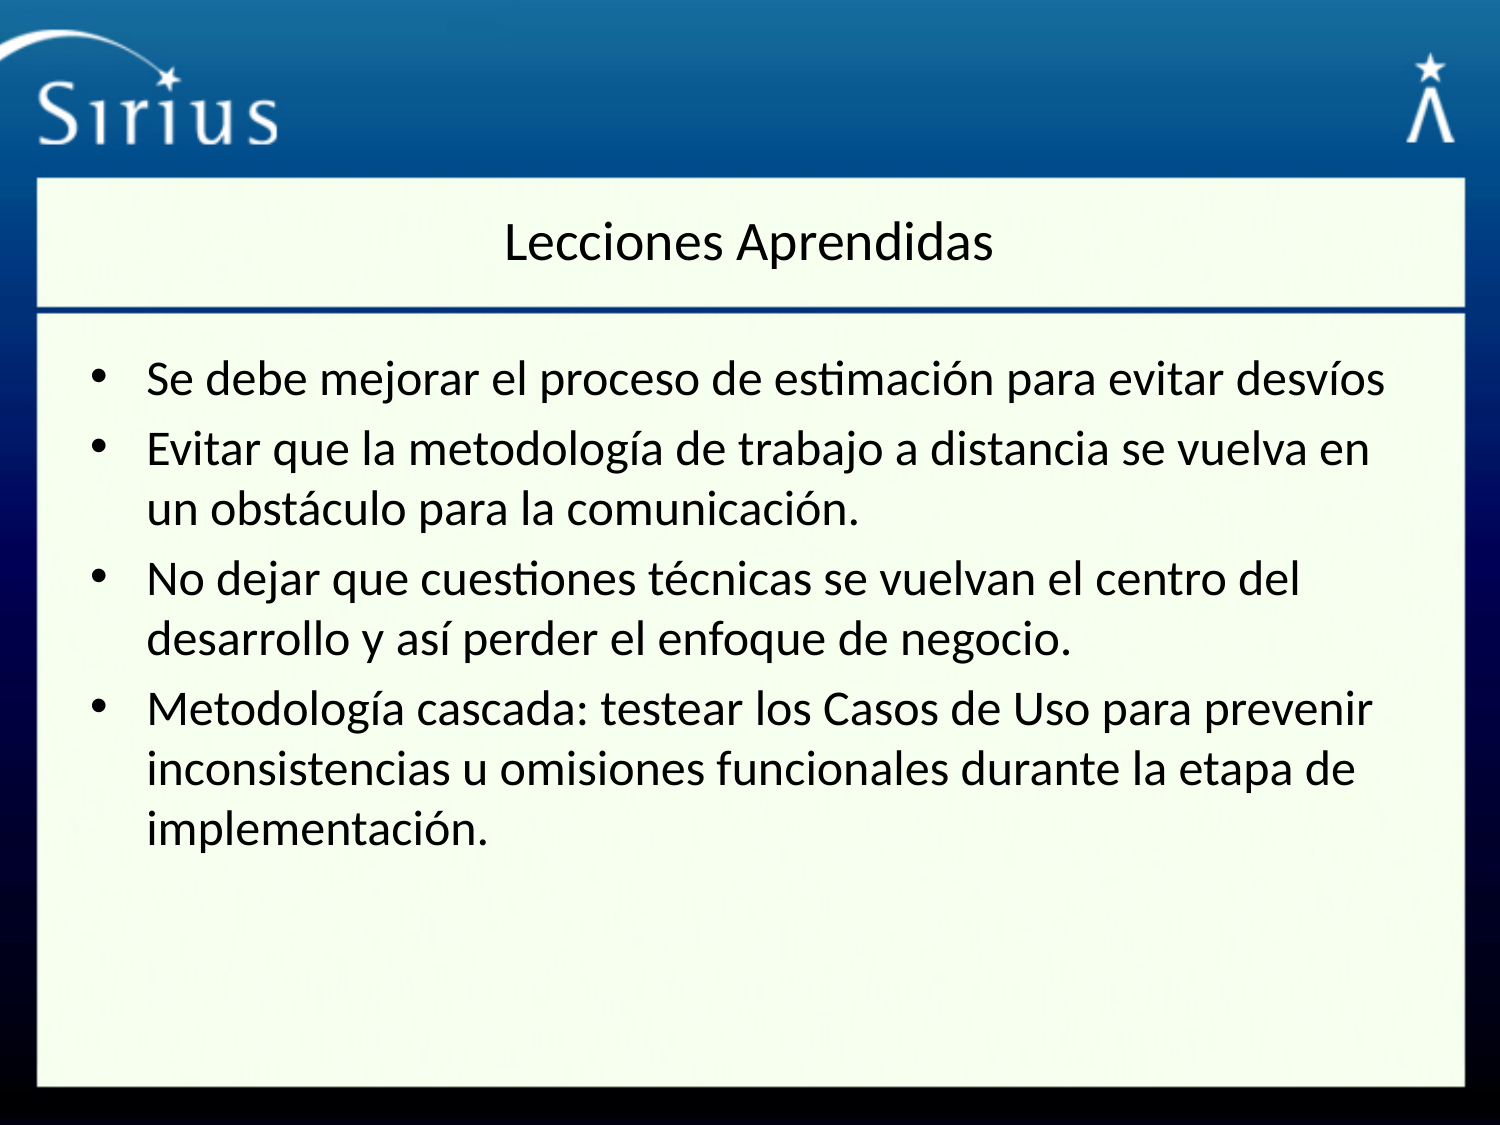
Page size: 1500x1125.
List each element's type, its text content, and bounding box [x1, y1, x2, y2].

title Lecciones Aprendidas [75, 196, 1425, 279]
list Se debe mejorar el proceso de estimación para evitar desvíos Evitar que la metodología de trabajo a distancia se vuelva en un obstáculo para la comunicación. No dejar que cuestiones técnicas se vuelvan el centro del desarrollo y así perder el enfoque de negocio. Metodología cascada: testear los Casos de Uso para prevenir inconsistencias u omisiones funcionales durante la etapa de implementación. [75, 338, 1425, 1059]
picture [0, 0, 1500, 1125]
